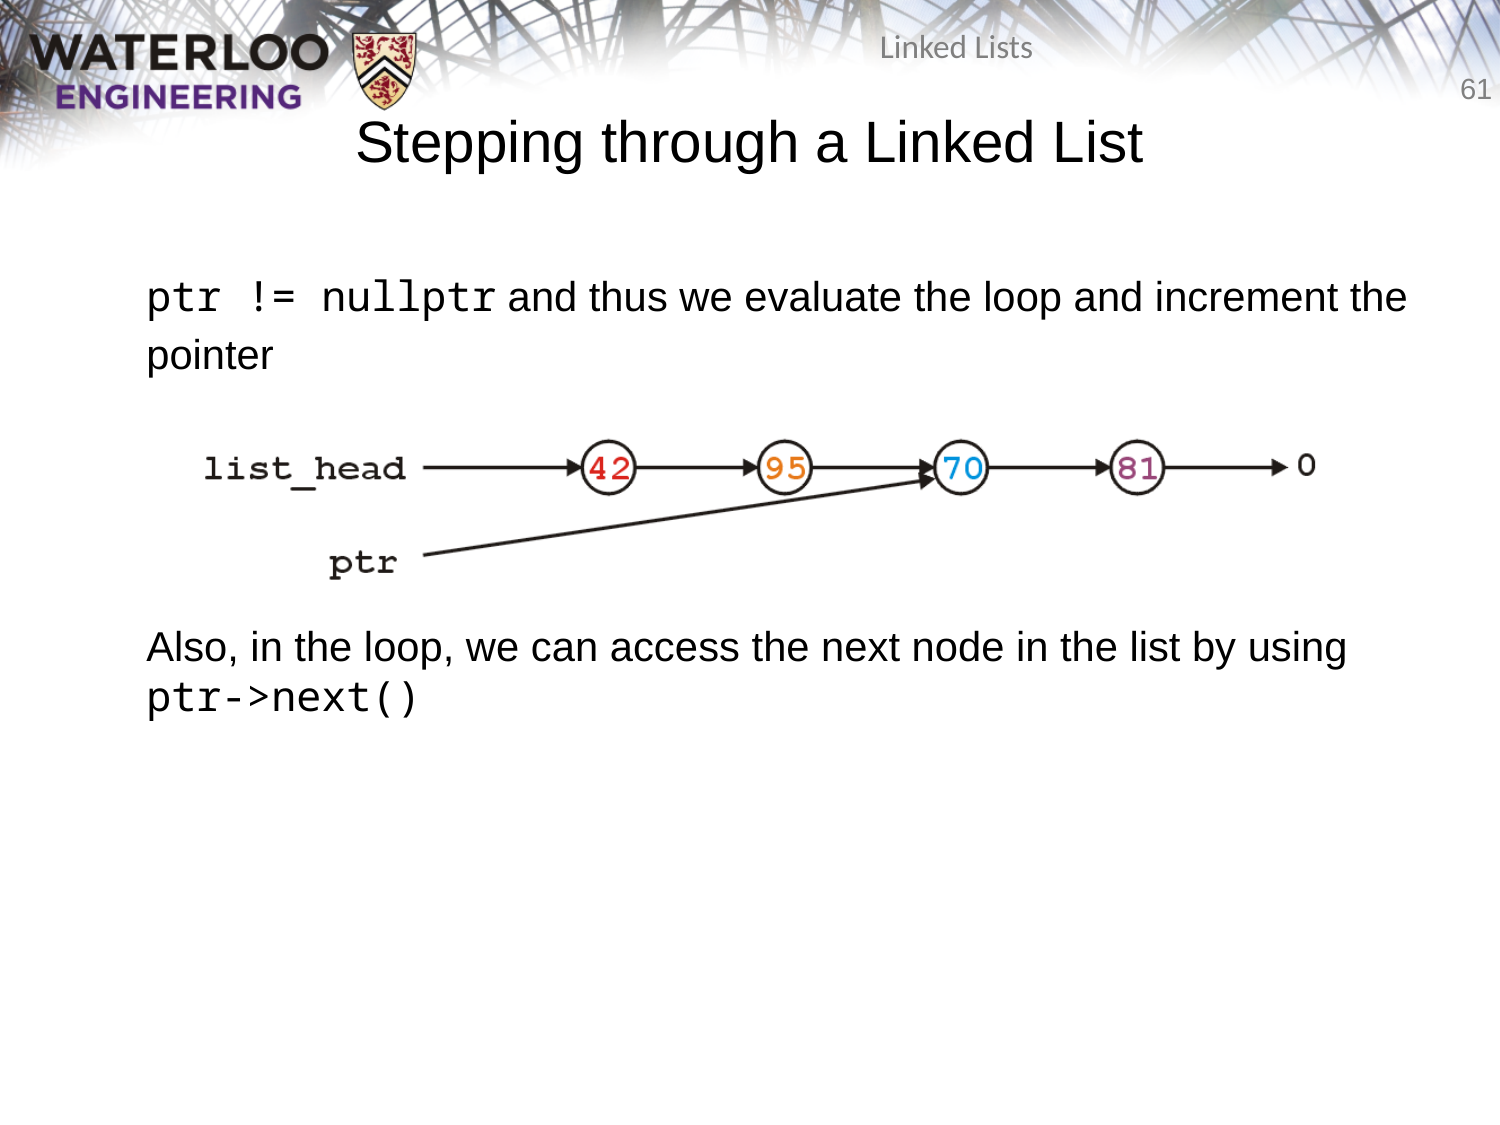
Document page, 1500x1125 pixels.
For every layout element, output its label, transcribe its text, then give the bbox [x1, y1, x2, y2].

picture [0, 0, 1500, 1125]
title Stepping through a Linked List [74, 44, 1426, 233]
list ptr != nullptr and thus we evaluate the loop and increment the pointer Also, in the loop, we can access the next node in the list by using ptr->next() [74, 262, 1426, 1006]
